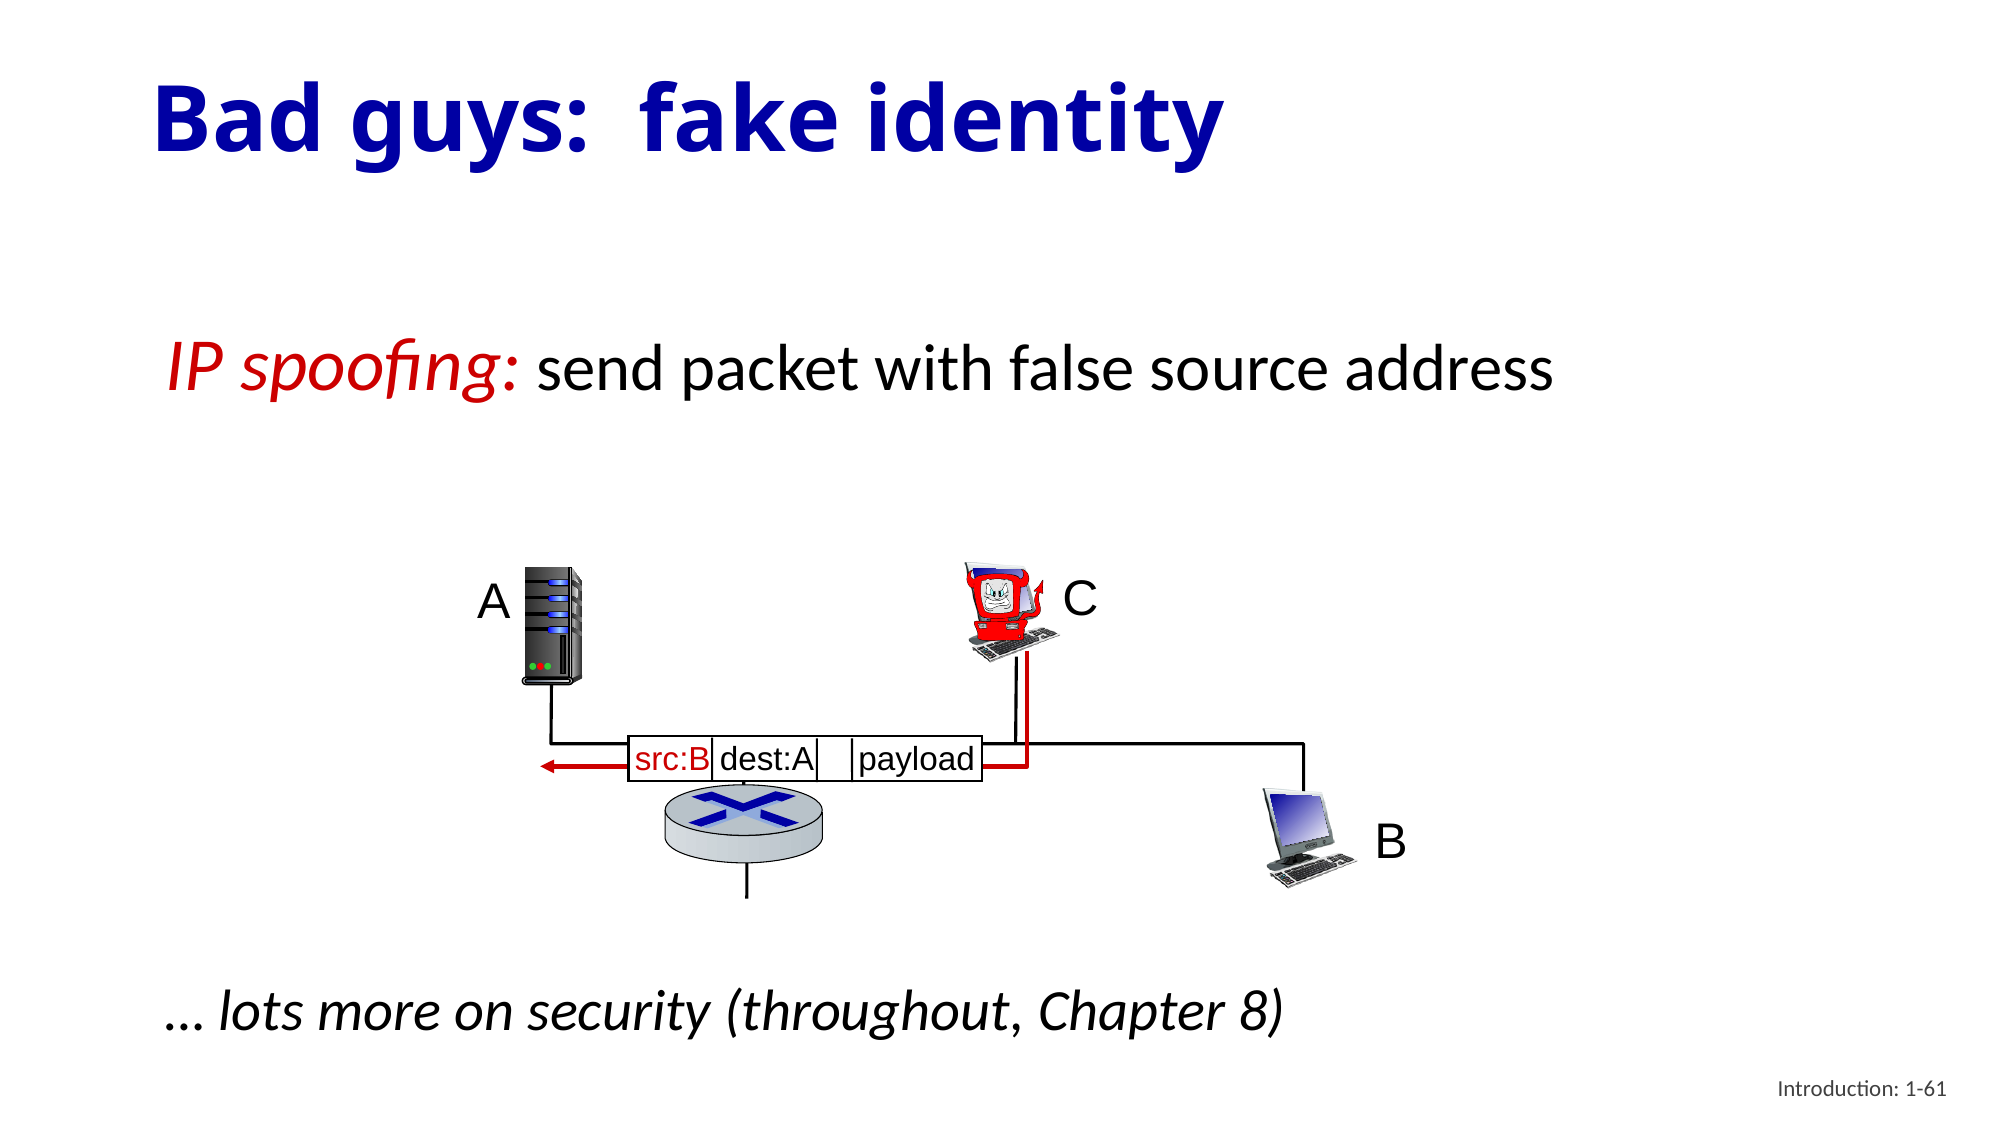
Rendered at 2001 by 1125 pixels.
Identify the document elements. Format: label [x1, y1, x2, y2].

picture [966, 568, 1044, 642]
title [135, 47, 1861, 195]
text_box [150, 964, 1832, 1078]
slide_number [1512, 1056, 1963, 1117]
text_box [1029, 743, 1423, 896]
text_box [129, 318, 1826, 863]
